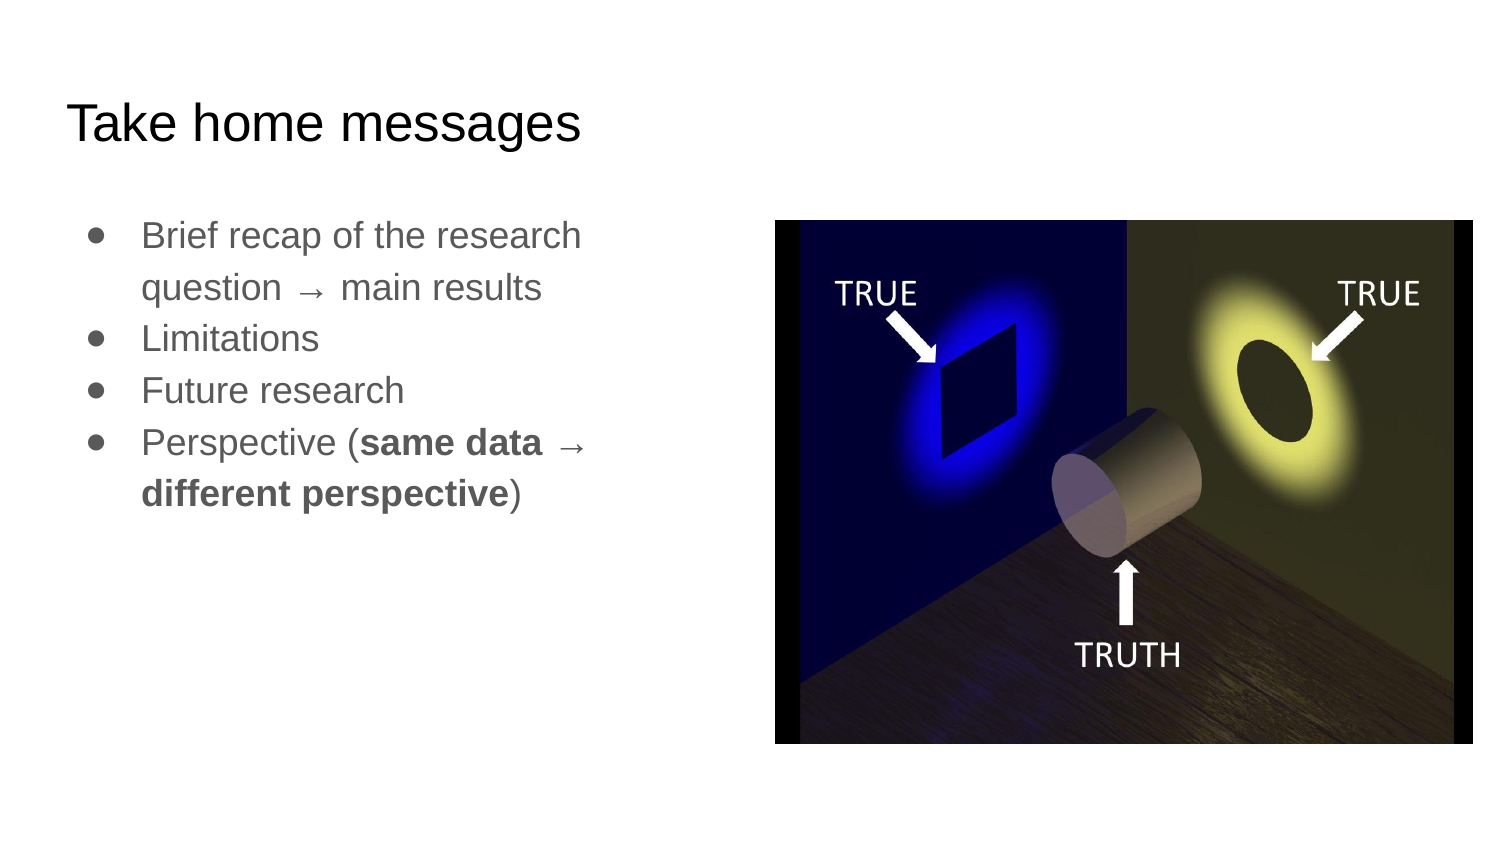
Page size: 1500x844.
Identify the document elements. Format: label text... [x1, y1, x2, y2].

title Take home messages [51, 72, 1449, 167]
picture [775, 220, 1473, 744]
list Brief recap of the research question → main results Limitations Future research Perspective (same data → different perspective) [51, 189, 726, 750]
